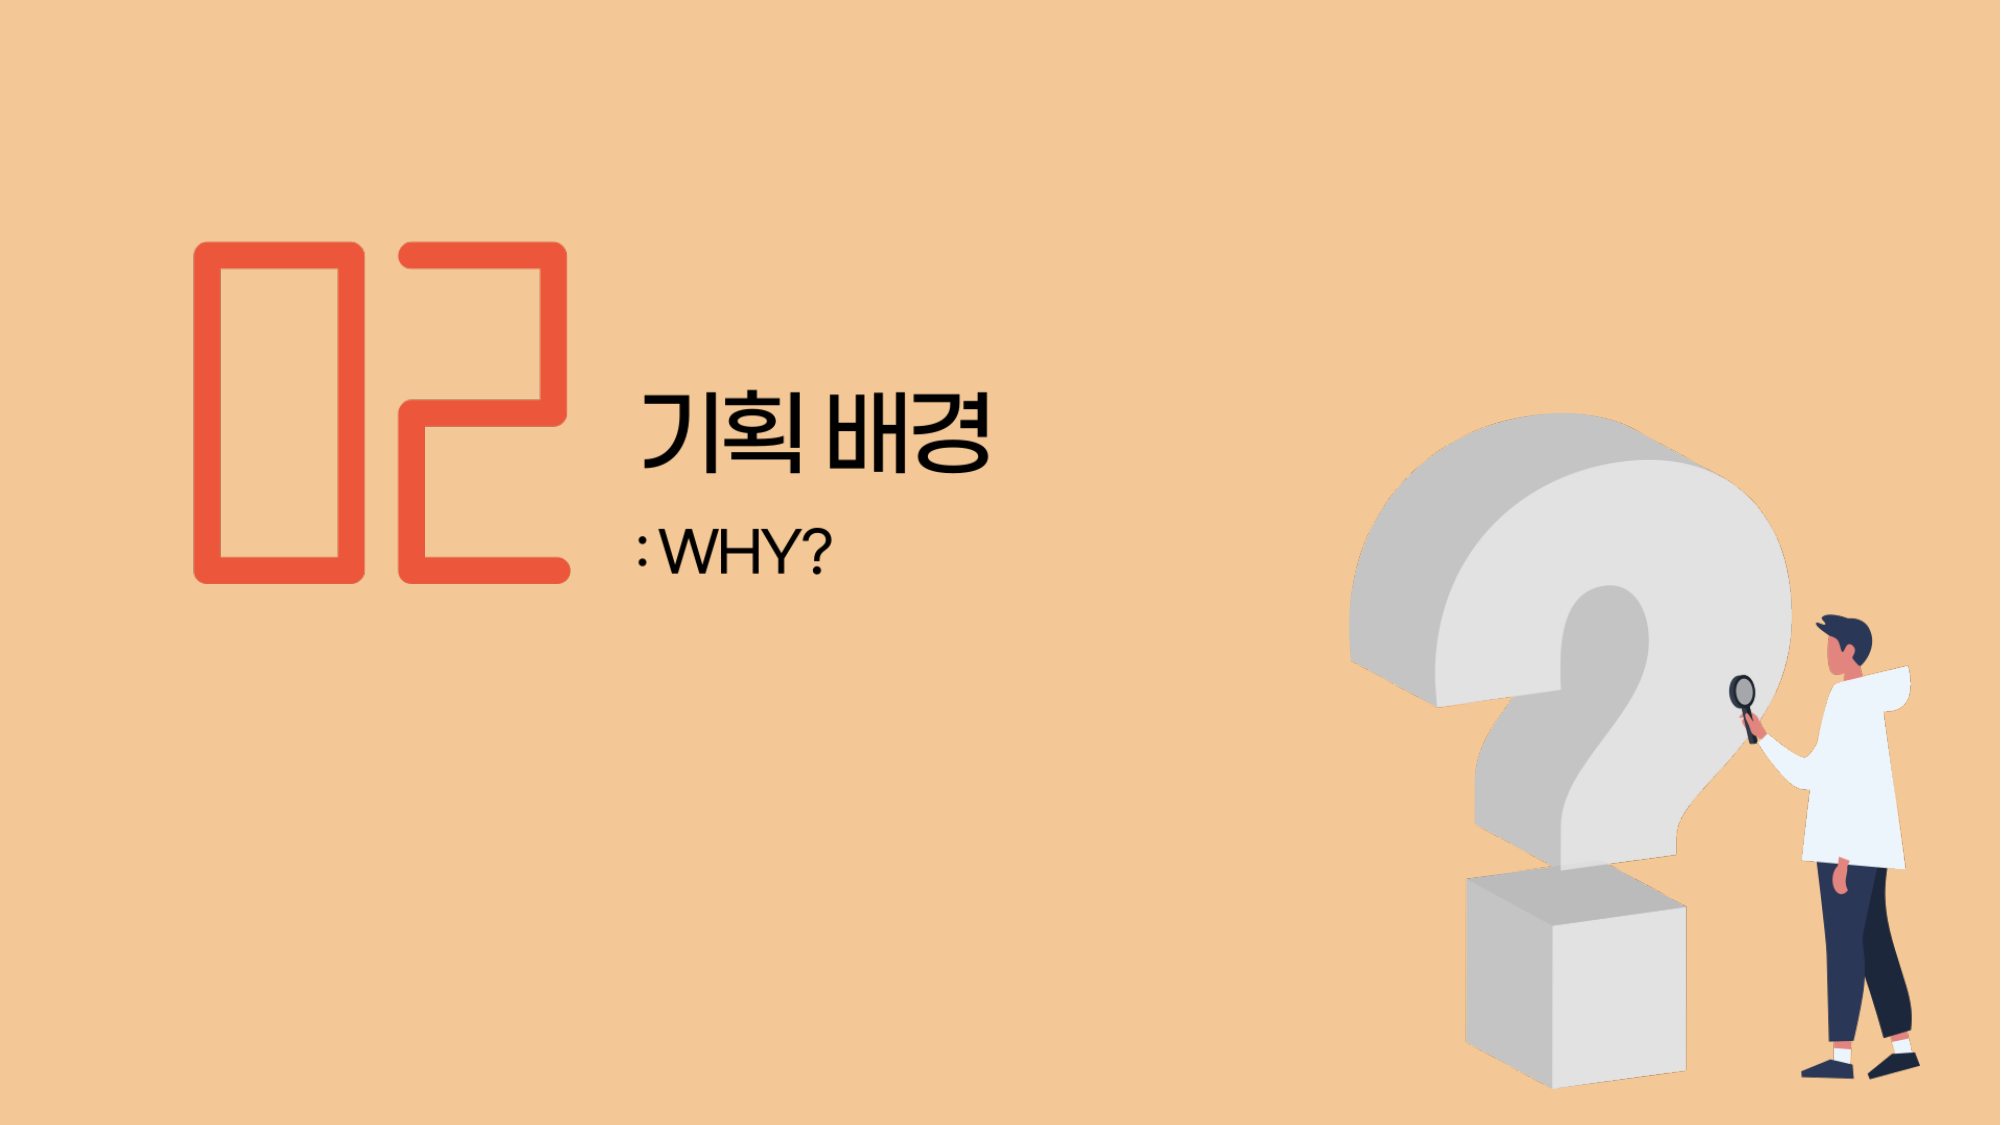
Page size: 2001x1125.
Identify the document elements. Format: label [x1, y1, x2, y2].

picture [104, 6, 1031, 785]
text_box [1349, 413, 1920, 1089]
